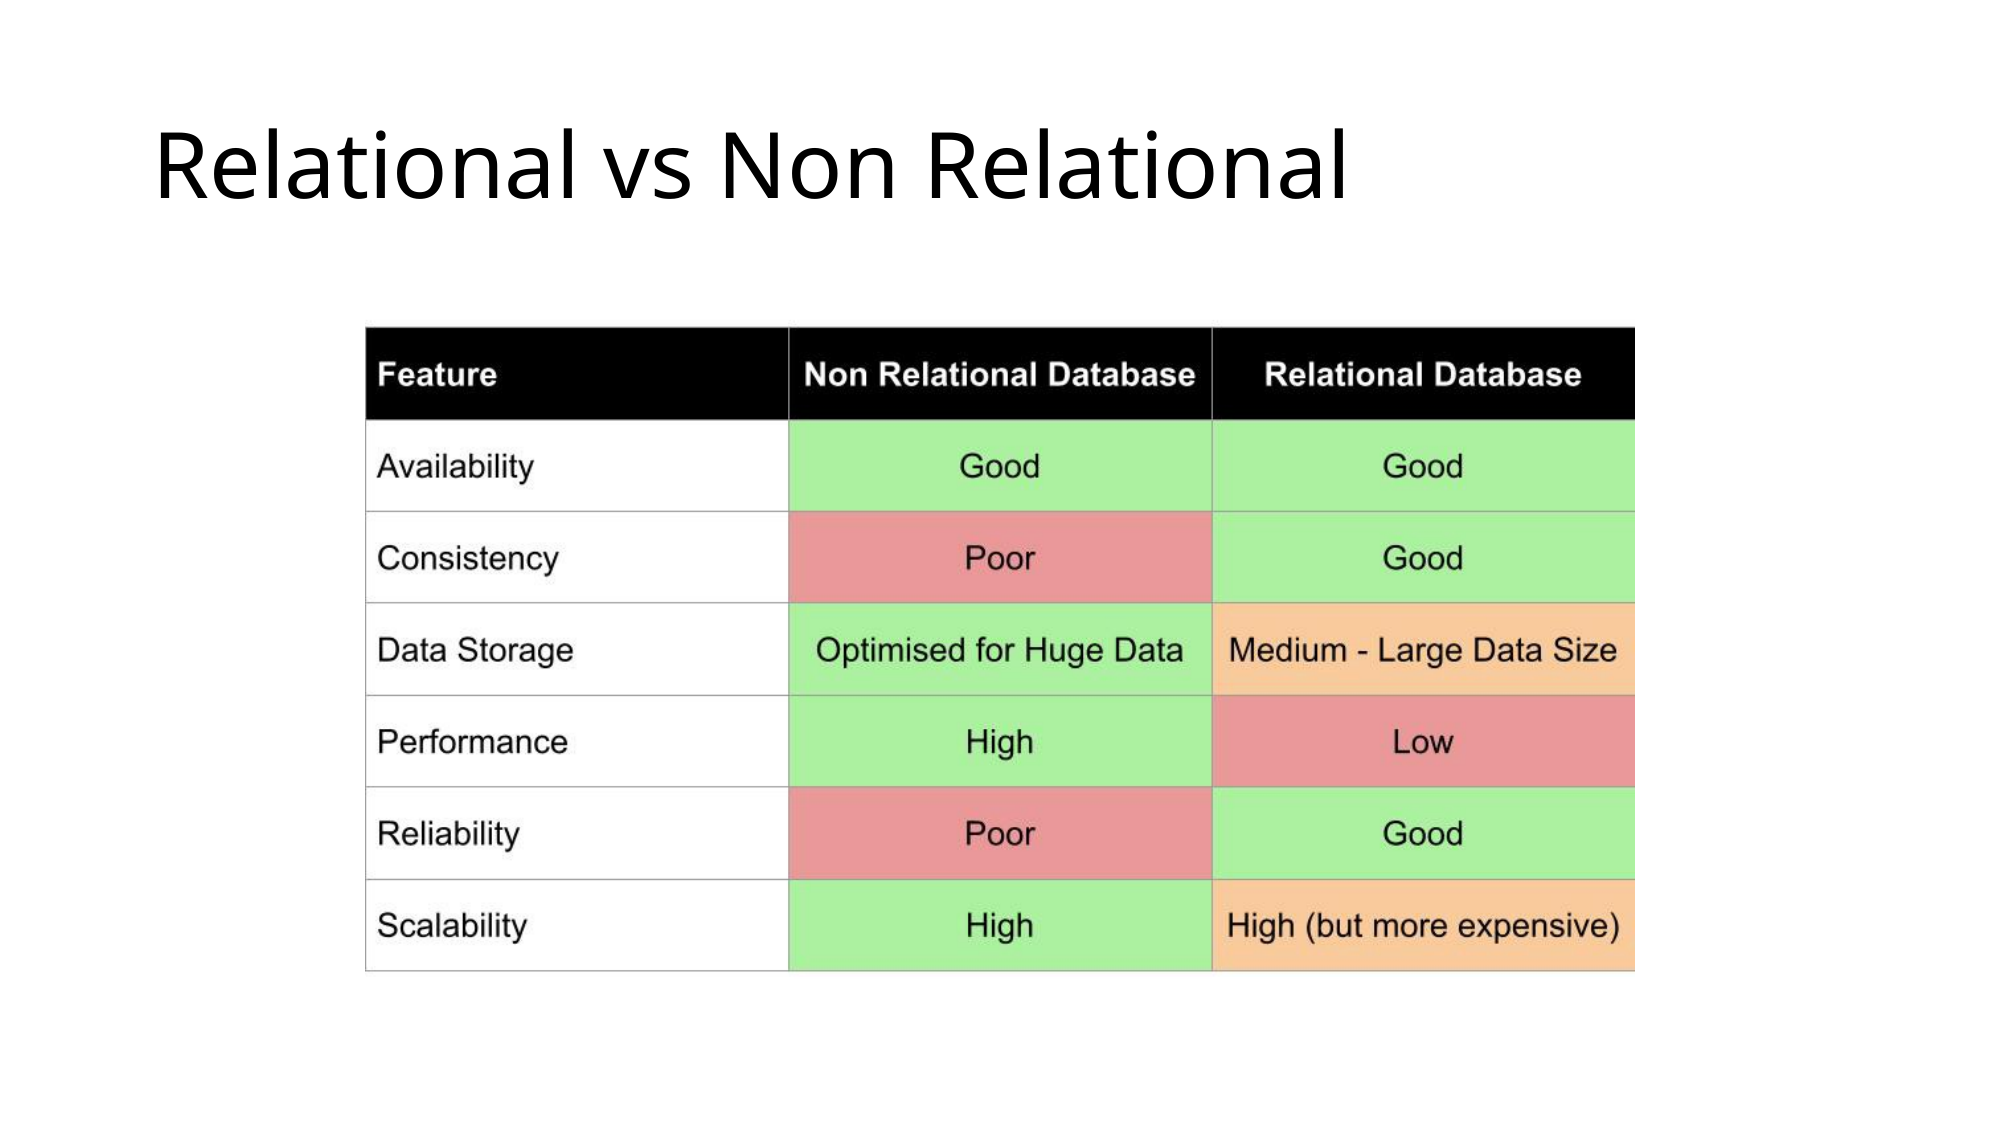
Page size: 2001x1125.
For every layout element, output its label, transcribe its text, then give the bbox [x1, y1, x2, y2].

title Relational vs Non Relational [137, 59, 1863, 278]
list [365, 299, 1635, 1014]
